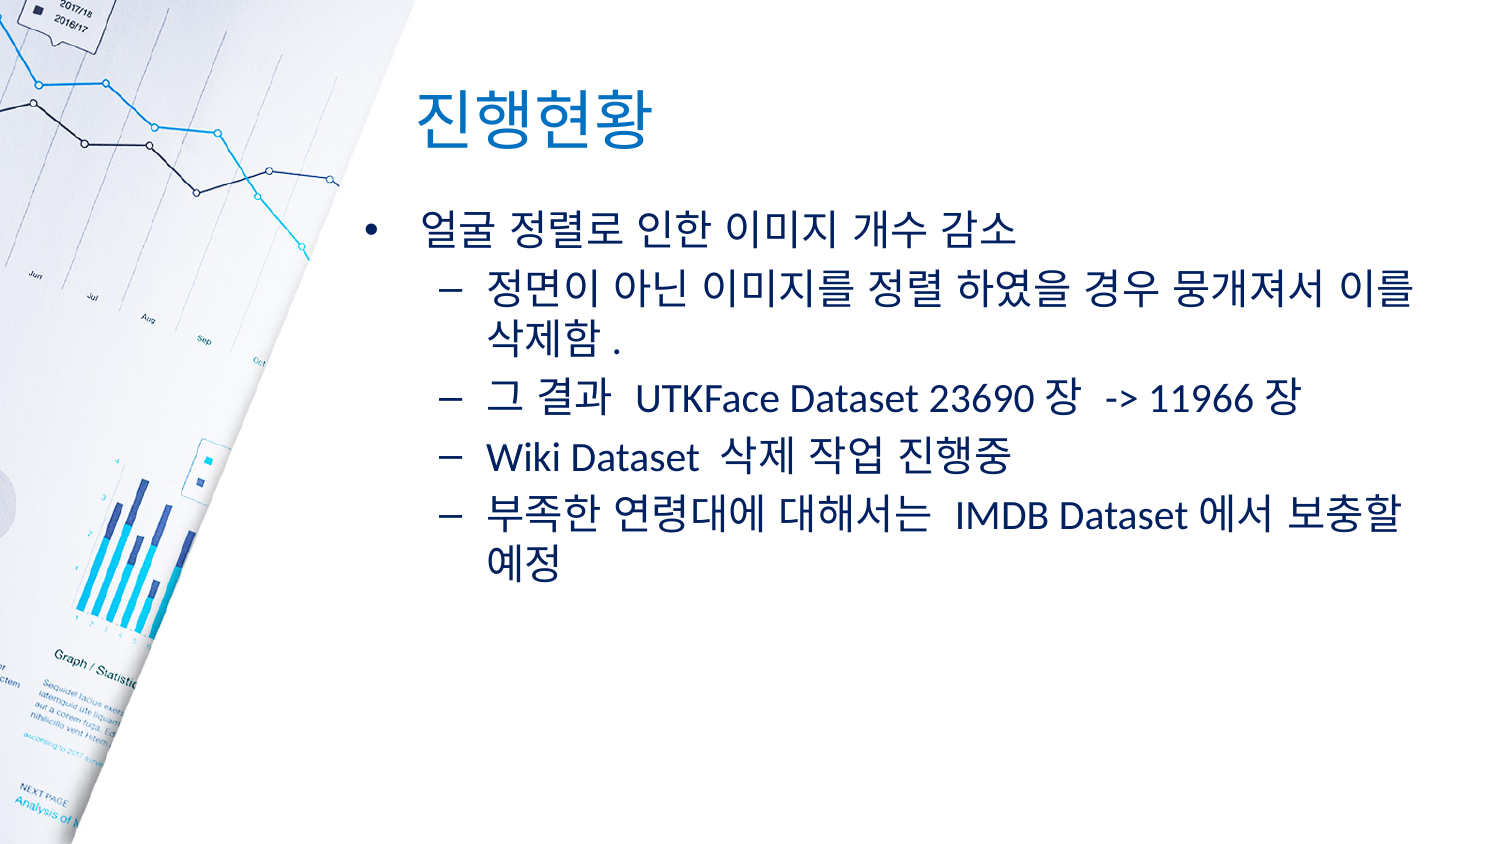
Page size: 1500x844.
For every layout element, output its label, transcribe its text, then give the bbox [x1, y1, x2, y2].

list 얼굴 정렬로 인한 이미지 개수 감소 정면이 아닌 이미지를 정렬 하였을 경우 뭉개져서 이를 삭제함. 그 결과 UTKFace Dataset 23690장 -> 11966장 Wiki Dataset 삭제 작업 진행중 부족한 연령대에 대해서는 IMDB Dataset에서 보충할 예정 [349, 196, 1500, 748]
picture [0, 0, 1500, 844]
title 진행현황 [399, 71, 1427, 166]
